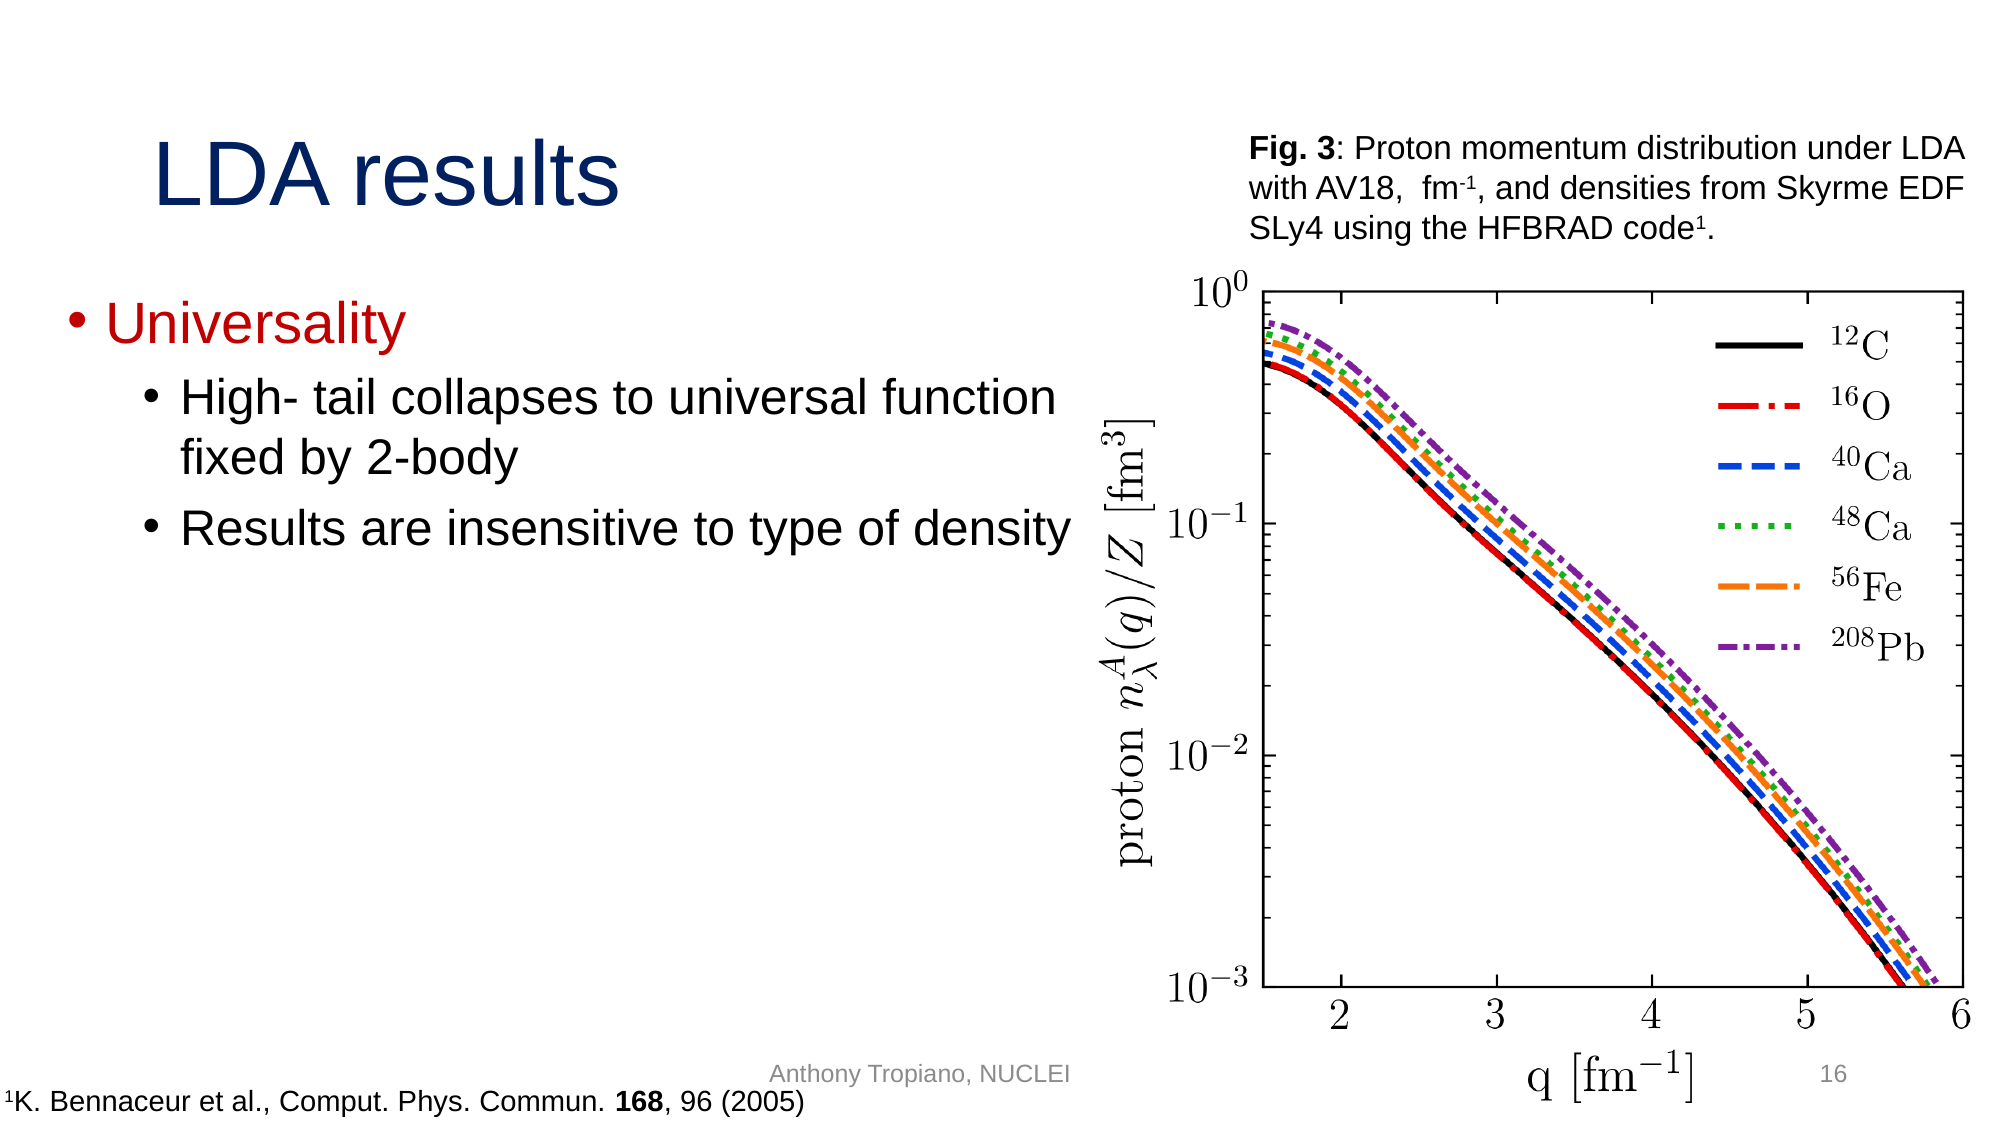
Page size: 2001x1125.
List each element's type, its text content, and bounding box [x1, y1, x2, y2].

footer Anthony Tropiano, NUCLEI 2021 Meeting [662, 1042, 1078, 1103]
title LDA results [137, 59, 1863, 278]
text_box 1K. Bennaceur et al., Comput. Phys. Commun. 168, 96 (2005) [0, 1074, 821, 1125]
picture [1078, 254, 1996, 1125]
